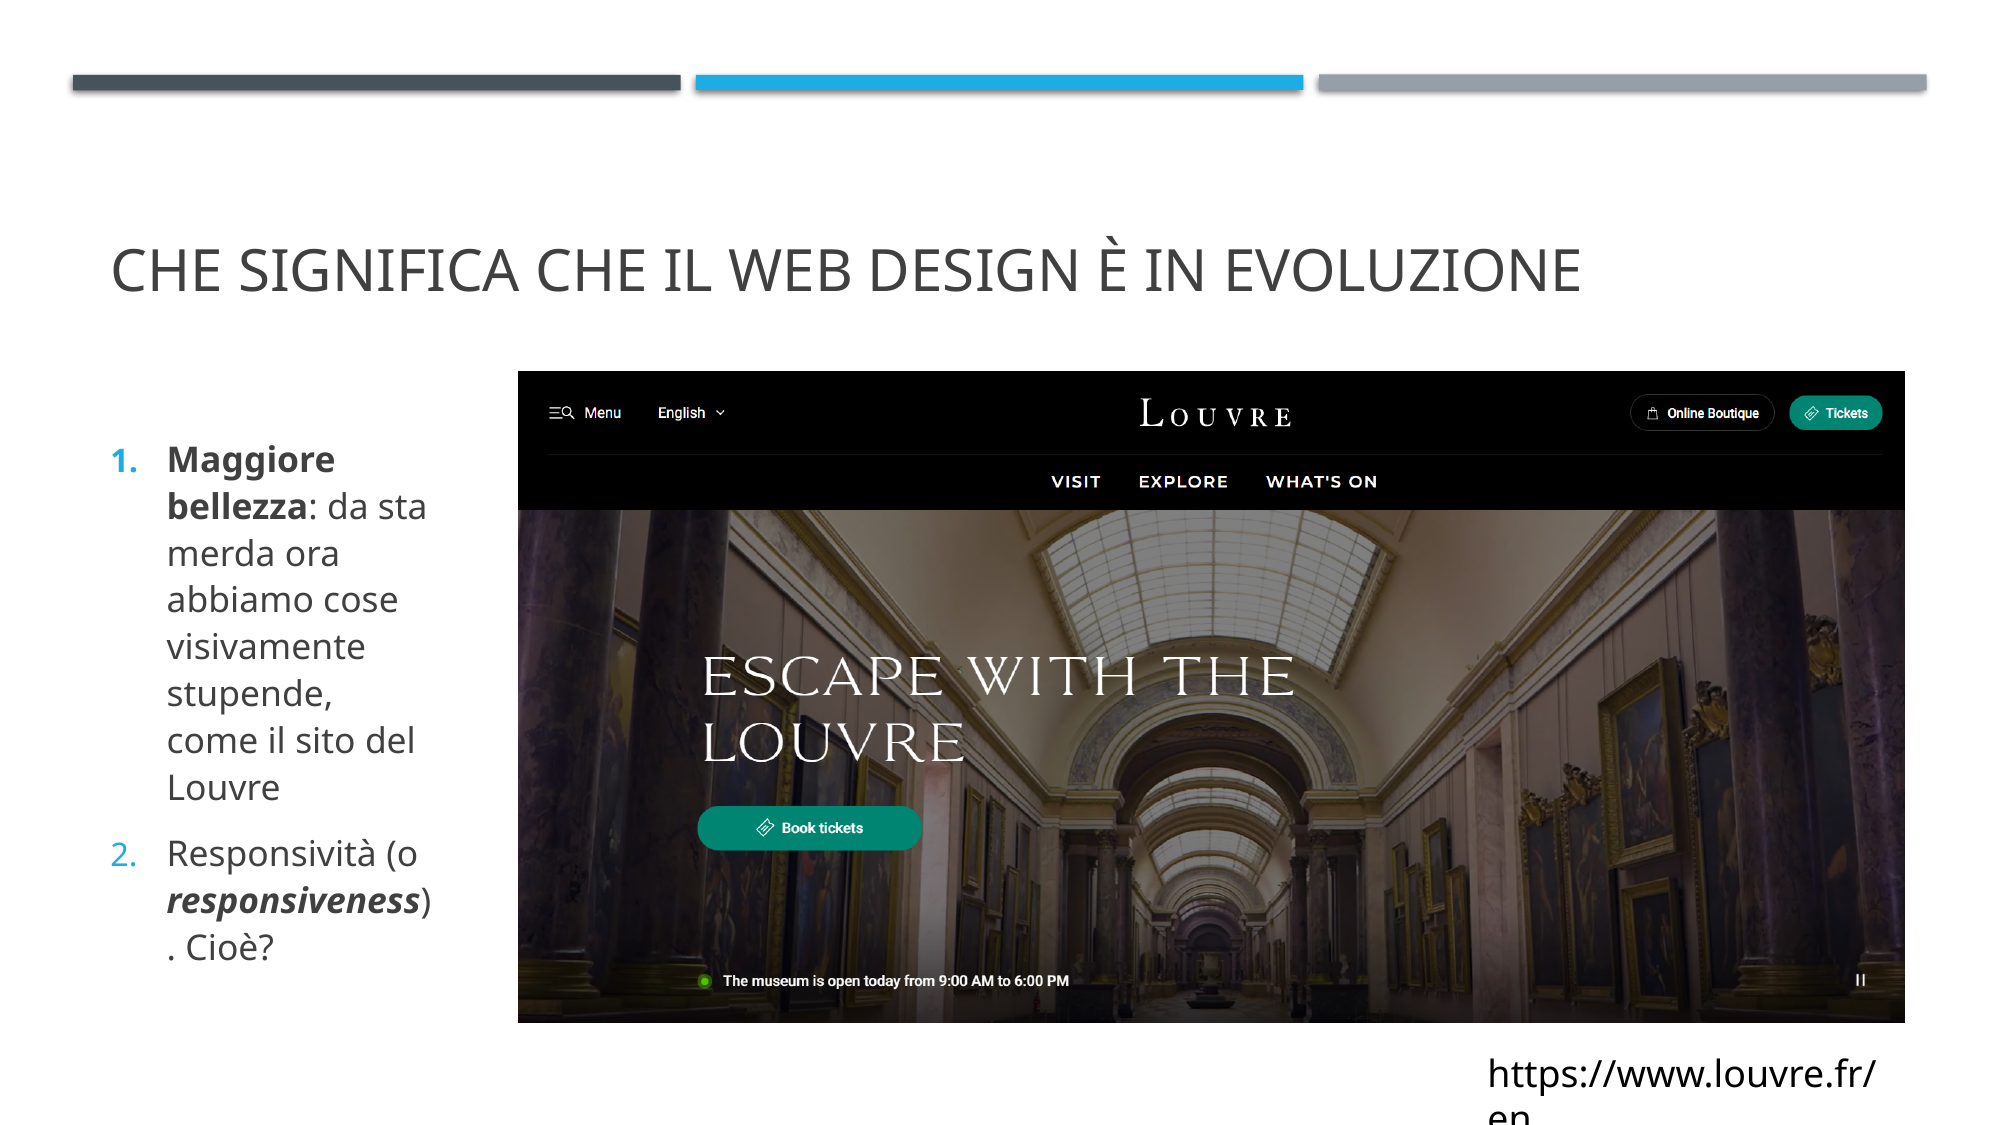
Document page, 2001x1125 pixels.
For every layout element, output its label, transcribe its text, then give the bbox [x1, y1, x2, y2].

picture [517, 370, 1906, 1023]
list Maggiore bellezza: da sta merda ora abbiamo cose visivamente stupende, come il sito del Louvre Responsività (o responsiveness). Cioè? [95, 351, 449, 1049]
text_box https://www.louvre.fr/en [1472, 1042, 1924, 1125]
title Che significa che il web design è in evoluzione [95, 115, 1905, 311]
